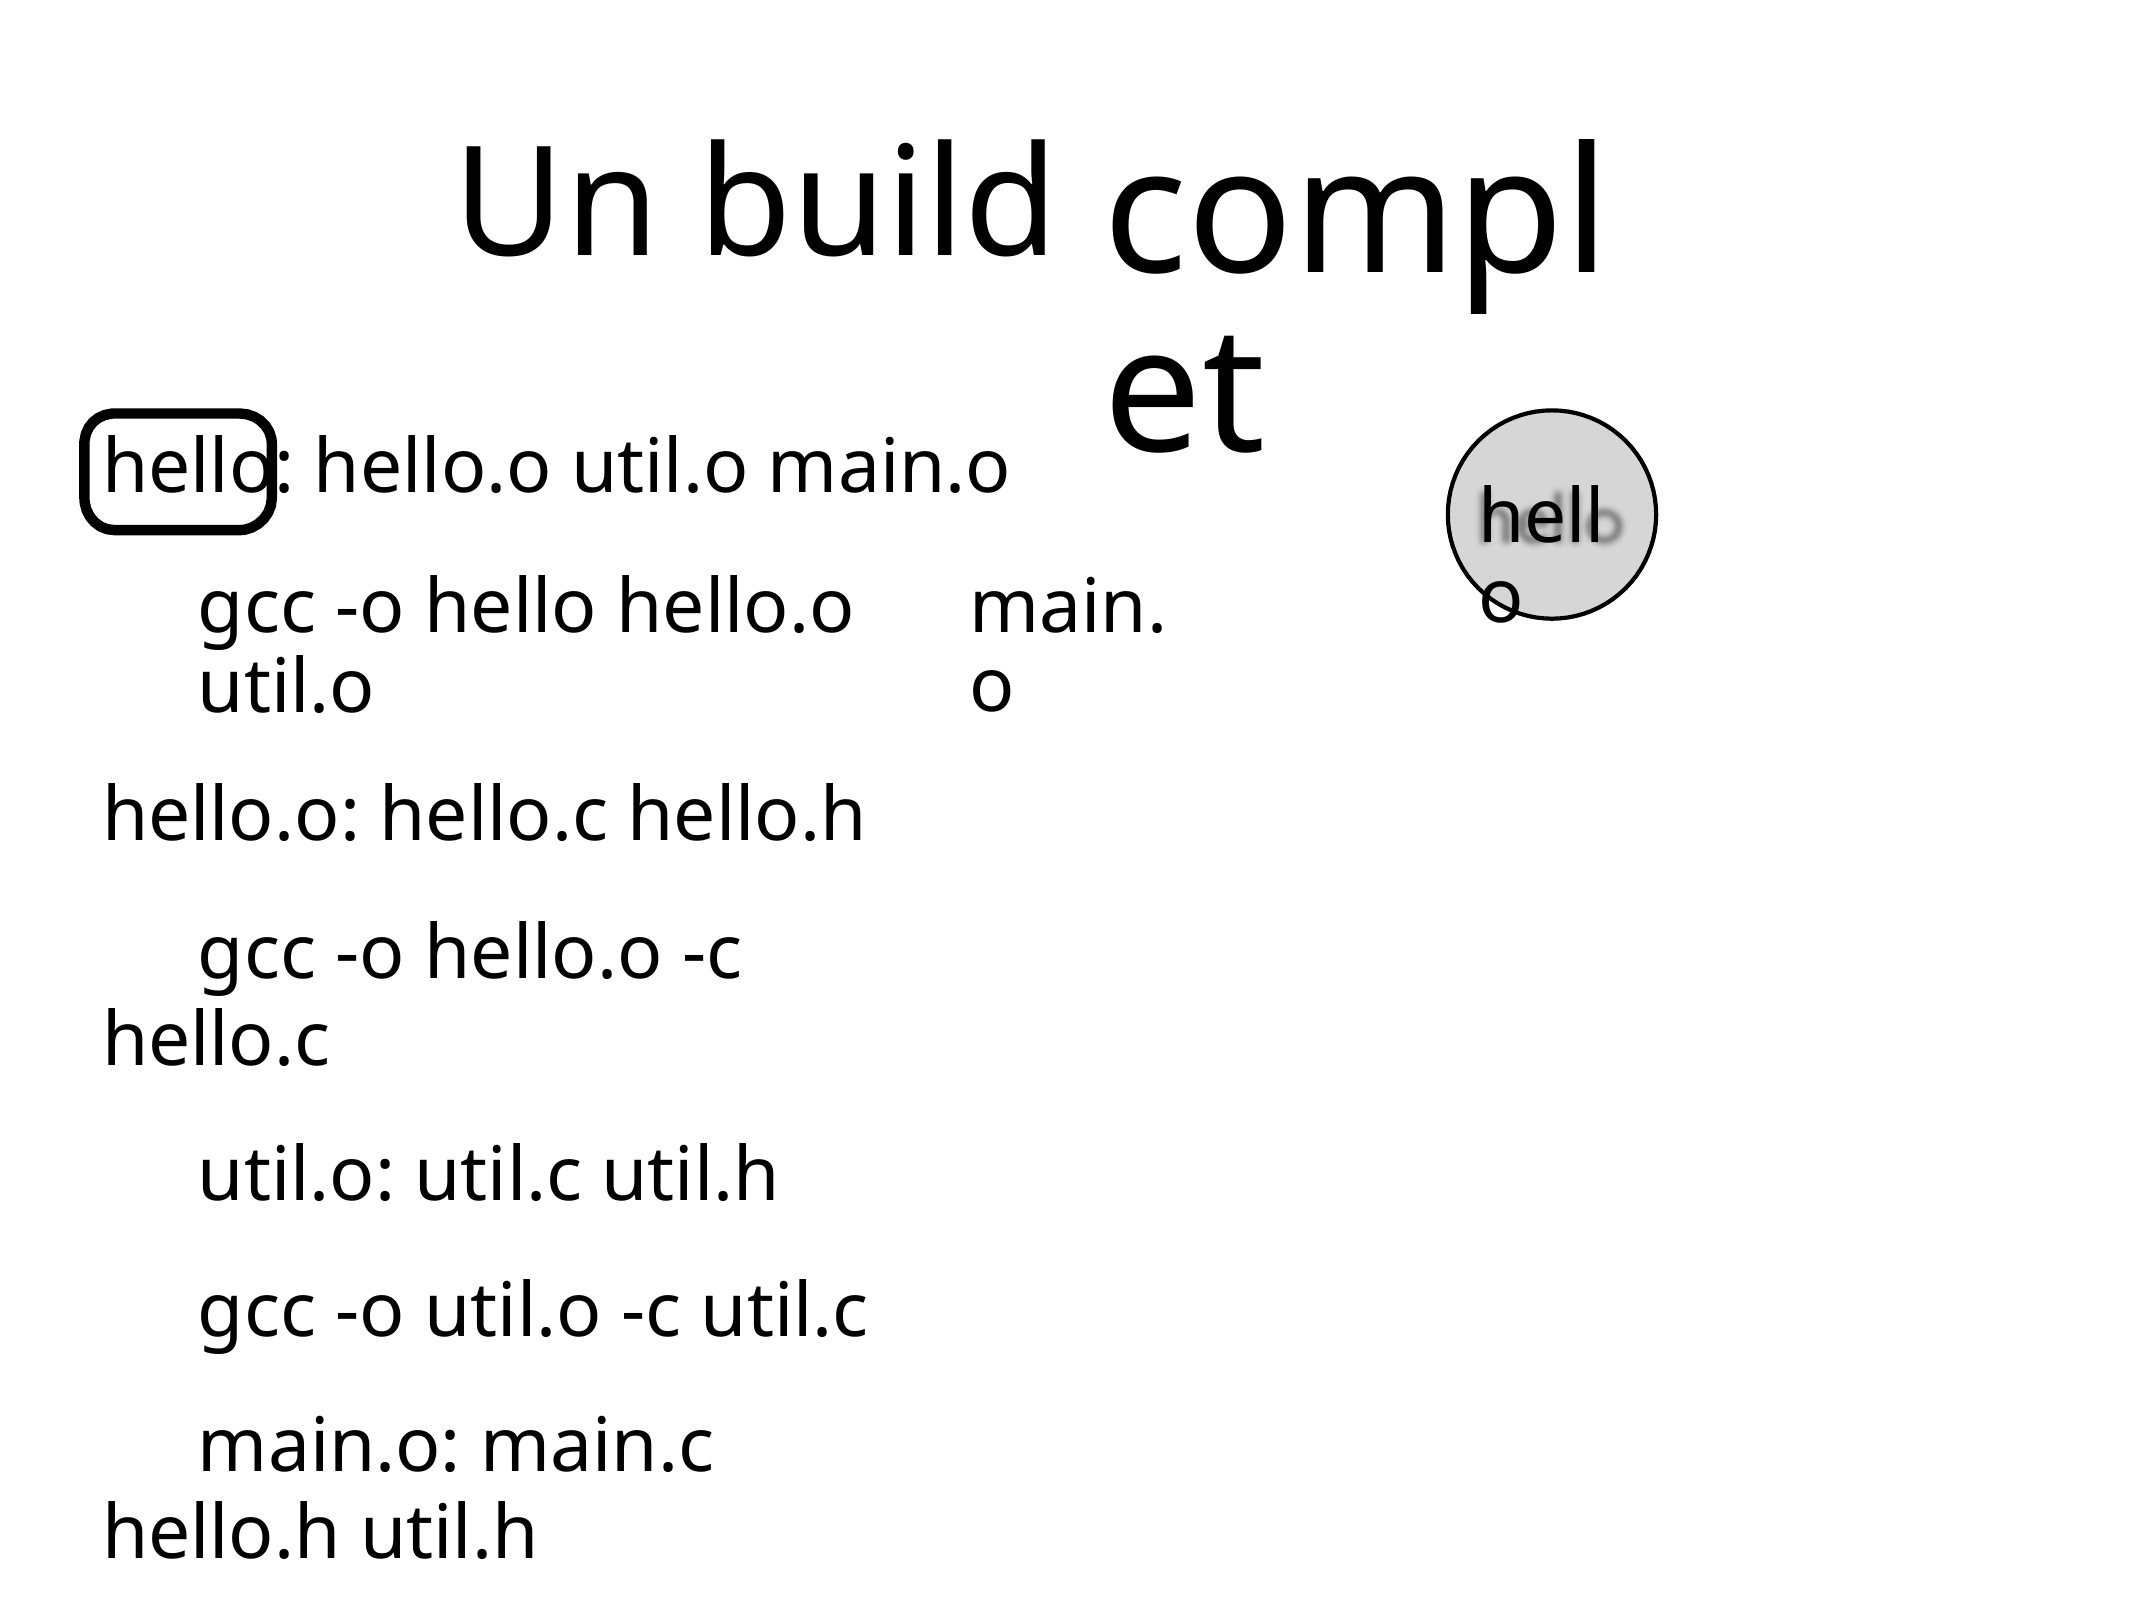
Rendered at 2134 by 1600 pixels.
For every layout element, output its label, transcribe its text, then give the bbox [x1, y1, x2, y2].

text_box Un build hello: hello.o util.o main.o [99, 128, 1084, 513]
text_box complet [1101, 128, 1708, 308]
text_box [84, 417, 268, 531]
text_box main.o [967, 568, 1185, 648]
text_box hello [1476, 478, 1640, 558]
text_box [1447, 410, 1657, 619]
text_box gcc -o hello hello.o util.o hello.o: hello.c hello.h gcc -o hello.o -c hello.c util.o: util.c util.h gcc -o util.o -c util.c main.o: main.c hello.h util.h gcc -o main.o -c main.c [99, 568, 962, 1461]
